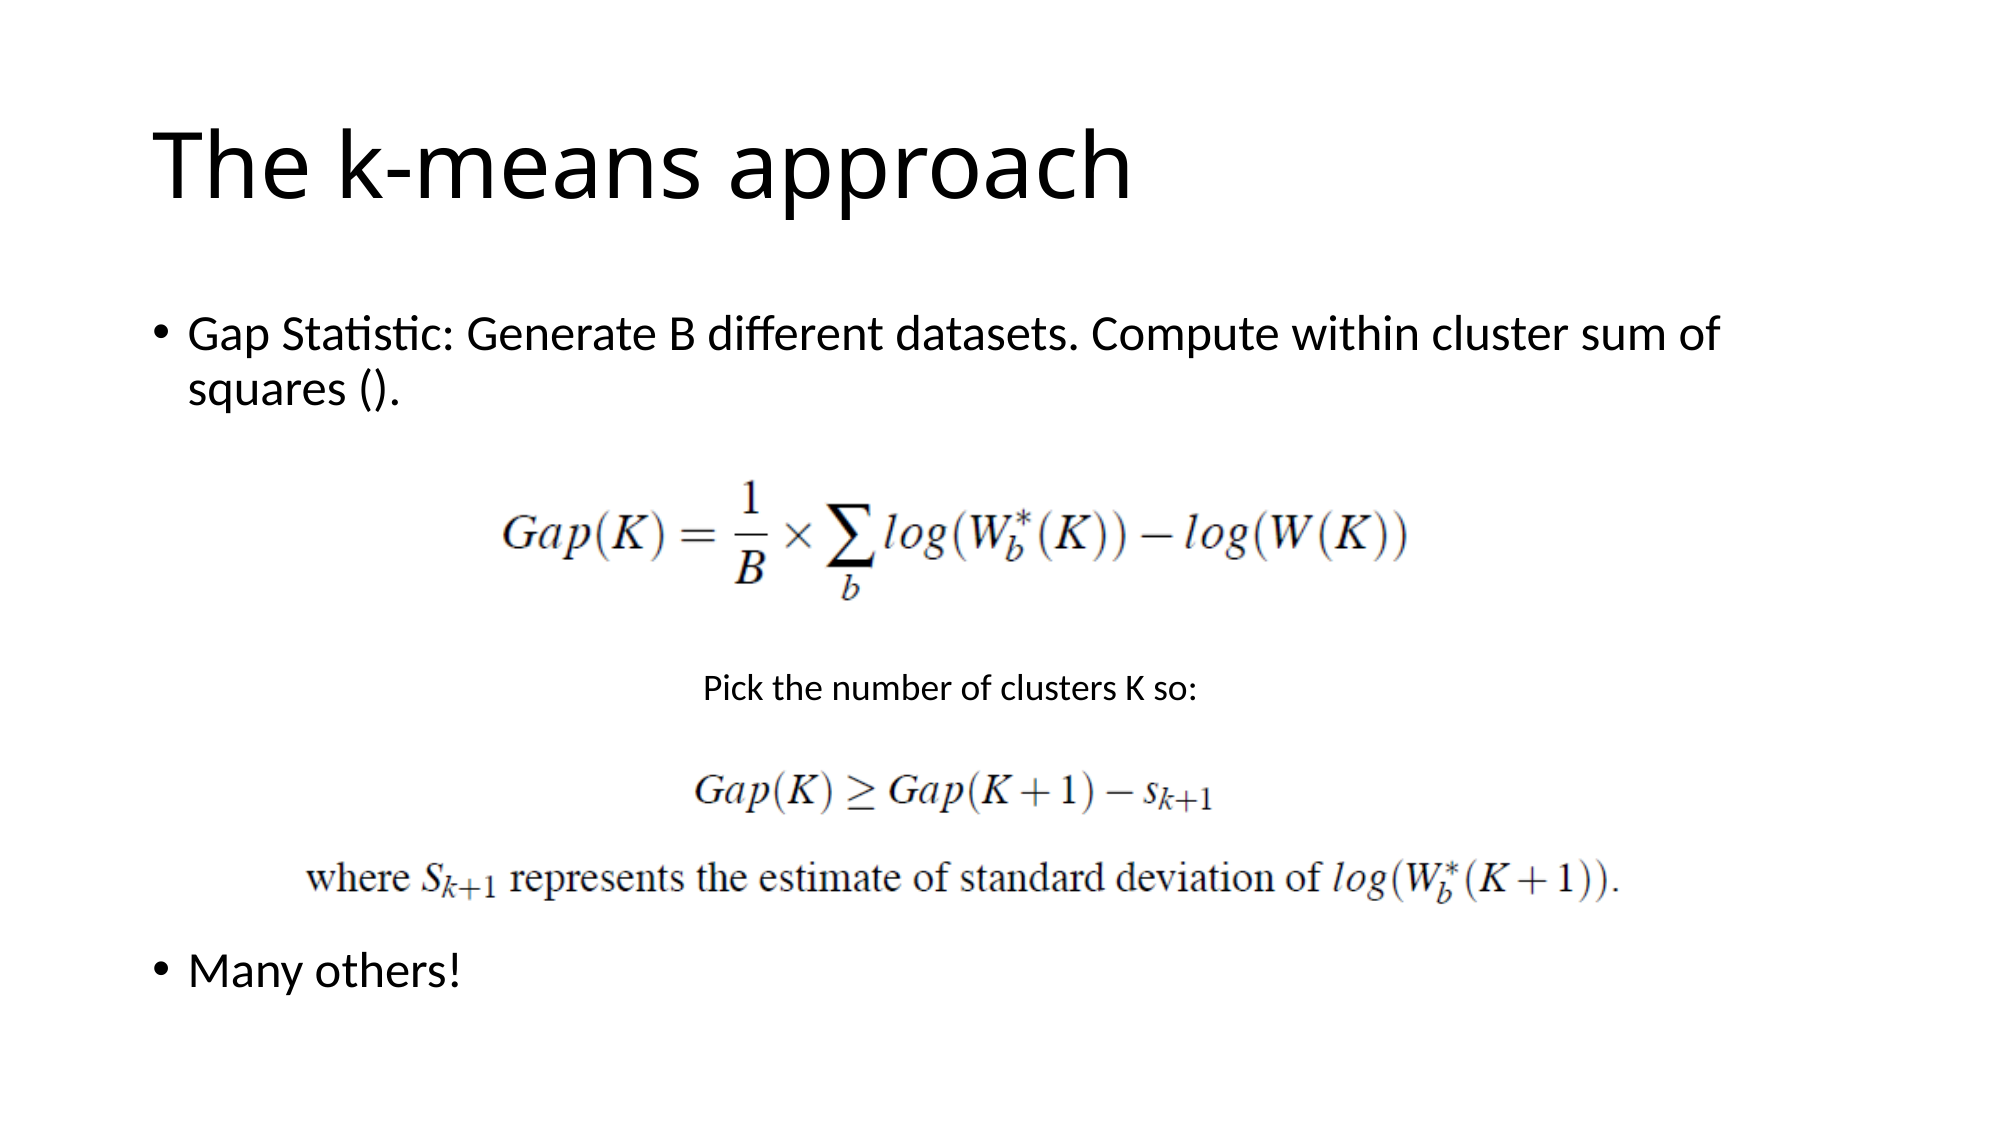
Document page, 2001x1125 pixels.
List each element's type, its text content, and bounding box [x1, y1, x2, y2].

title The k-means approach [137, 59, 1863, 278]
text_box Pick the number of clusters K so: [688, 656, 1214, 716]
picture [215, 742, 1657, 926]
picture [469, 449, 1425, 621]
